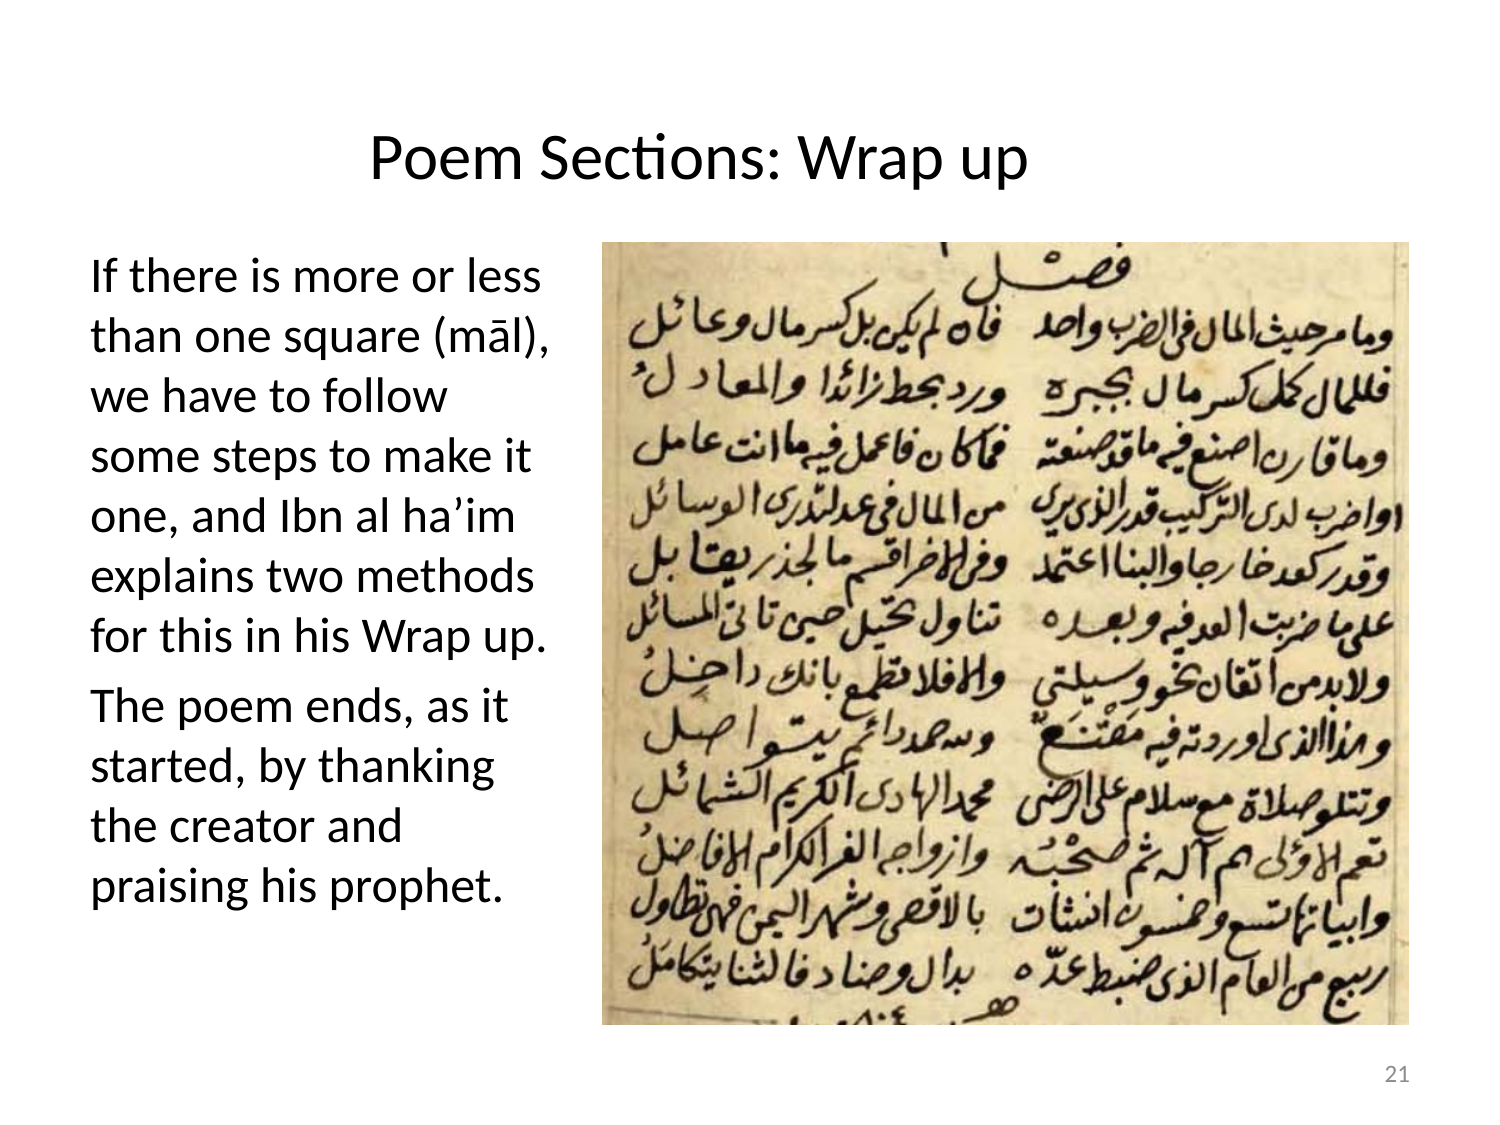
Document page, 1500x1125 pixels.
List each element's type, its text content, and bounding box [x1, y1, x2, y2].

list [602, 242, 1410, 1026]
slide_number 21 [1074, 1042, 1425, 1103]
list If there is more or less than one square (māl), we have to follow some steps to make it one, and Ibn al ha’im explains two methods for this in his Wrap up. The poem ends, as it started, by thanking the creator and praising his prophet. [75, 235, 569, 1005]
title Poem Sections: Wrap up [75, 44, 1325, 200]
